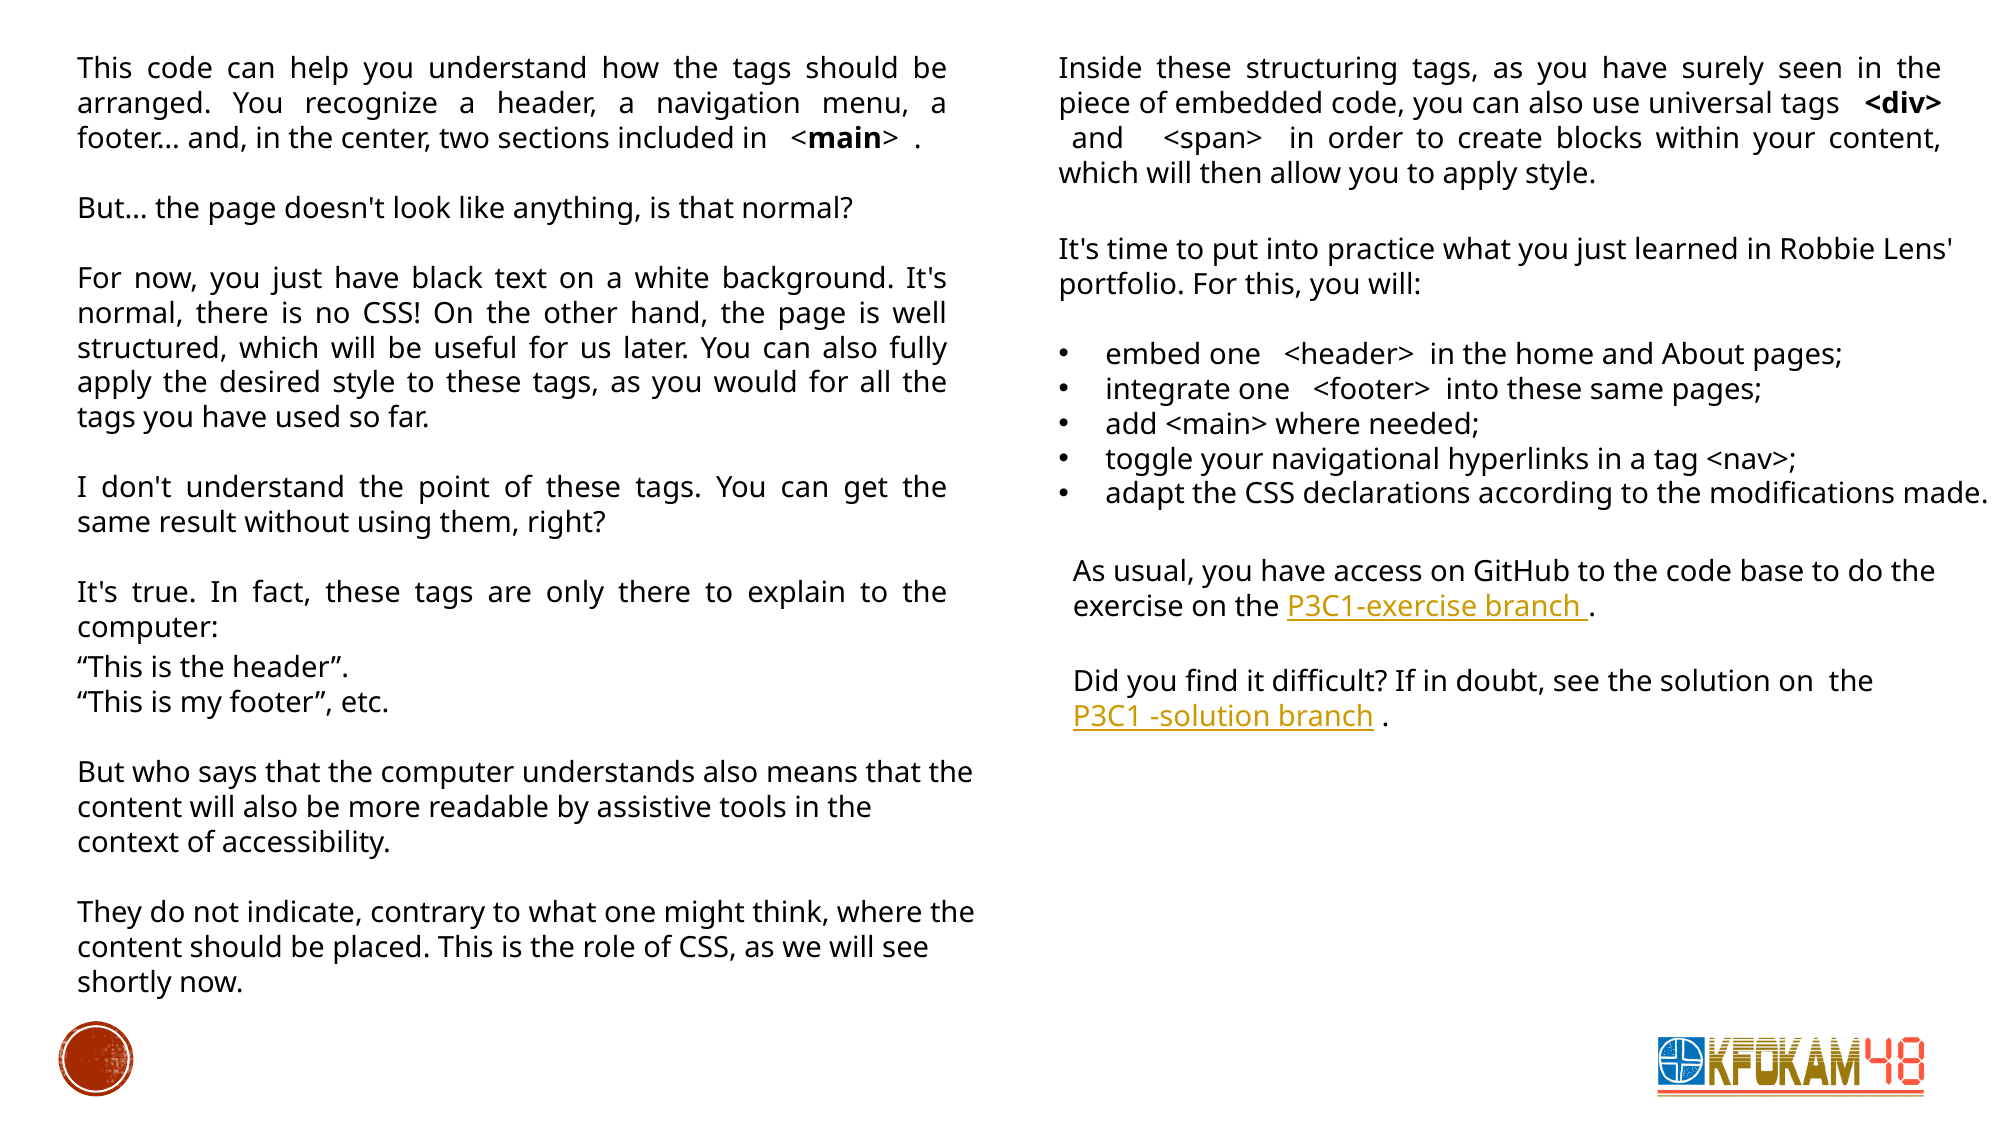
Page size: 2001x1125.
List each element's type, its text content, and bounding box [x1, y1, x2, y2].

text_box “This is the header”. “This is my footer”, etc. But who says that the computer understands also means that the content will also be more readable by assistive tools in the context of accessibility. They do not indicate, contrary to what one might think, where the content should be placed. This is the role of CSS, as we will see shortly now. [62, 641, 992, 1041]
text_box As usual, you have access on GitHub to the code base to do the exercise on the P3C1-exercise branch . Did you find it difficult? If in doubt, see the solution on the P3C1 -solution branch . [1058, 545, 1958, 745]
text_box This code can help you understand how the tags should be arranged. You recognize a header, a navigation menu, a footer… and, in the center, two sections included in <main> . But… the page doesn't look like anything, is that normal? For now, you just have black text on a white background. It's normal, there is no CSS! On the other hand, the page is well structured, which will be useful for us later. You can also fully apply the desired style to these tags, as you would for all the tags you have used so far. I don't understand the point of these tags. You can get the same result without using them, right? It's true. In fact, these tags are only there to explain to the computer: [62, 41, 963, 641]
picture [1653, 1032, 1929, 1101]
text_box Inside these structuring tags, as you have surely seen in the piece of embedded code, you can also use universal tags <div> and <span> in order to create blocks within your content, which will then allow you to apply style. [1043, 41, 1958, 197]
text_box It's time to put into practice what you just learned in Robbie Lens' portfolio. For this, you will: embed one <header> in the home and About pages; integrate one <footer> into these same pages; add <main> where needed; toggle your navigational hyperlinks in a tag <nav>; adapt the CSS declarations according to the modifications made. [1043, 222, 2000, 518]
